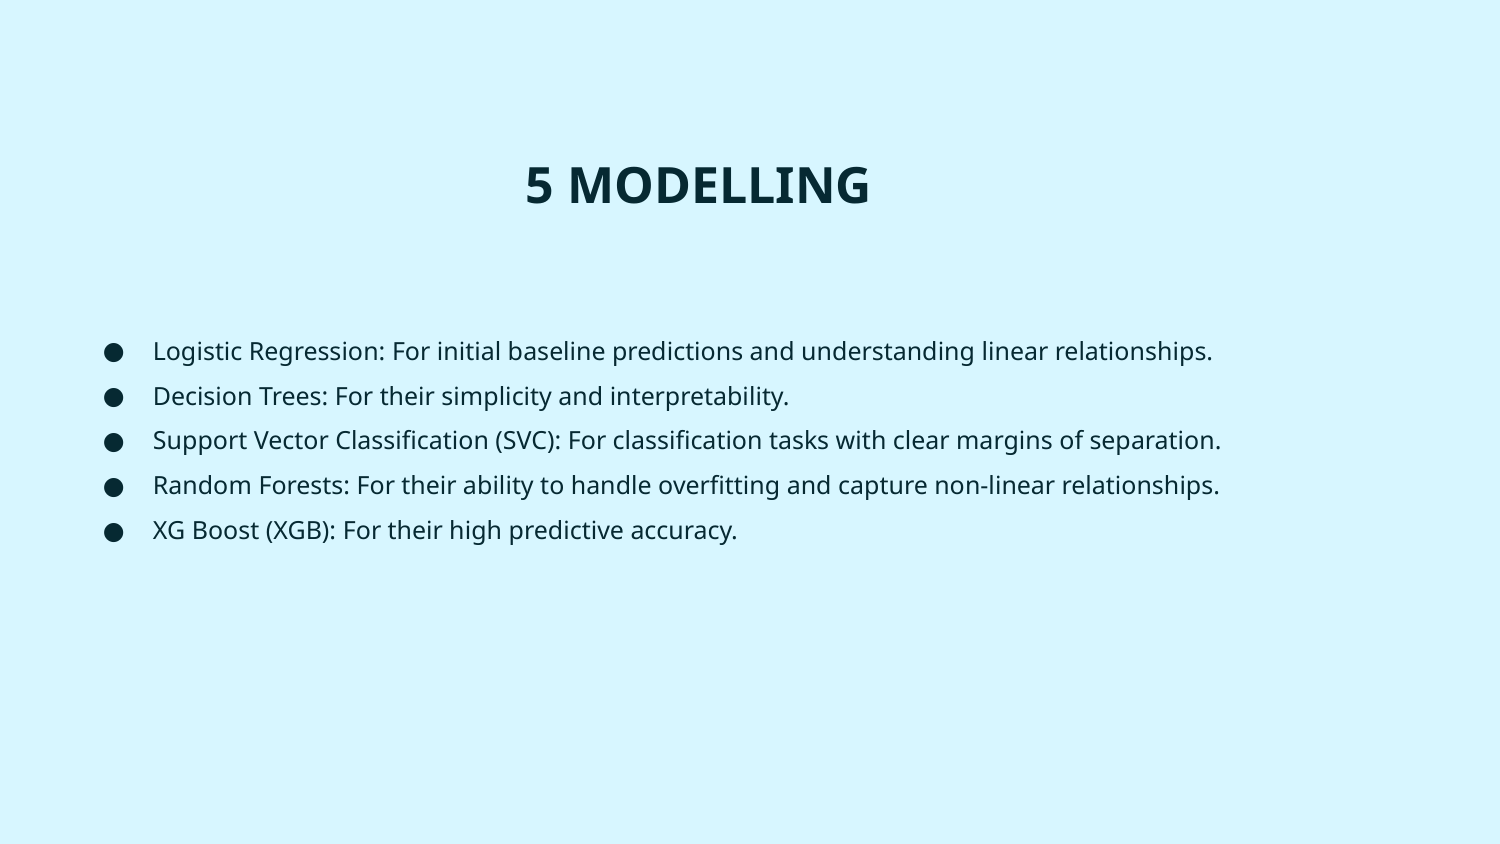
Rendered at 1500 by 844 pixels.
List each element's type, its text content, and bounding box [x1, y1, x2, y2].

subtitle Logistic Regression: For initial baseline predictions and understanding linear relationships. Decision Trees: For their simplicity and interpretability. Support Vector Classification (SVC): For classification tasks with clear margins of separation. Random Forests: For their ability to handle overfitting and capture non-linear relationships. XG Boost (XGB): For their high predictive accuracy. [62, 305, 1335, 825]
title 5 MODELLING [62, 107, 1335, 260]
